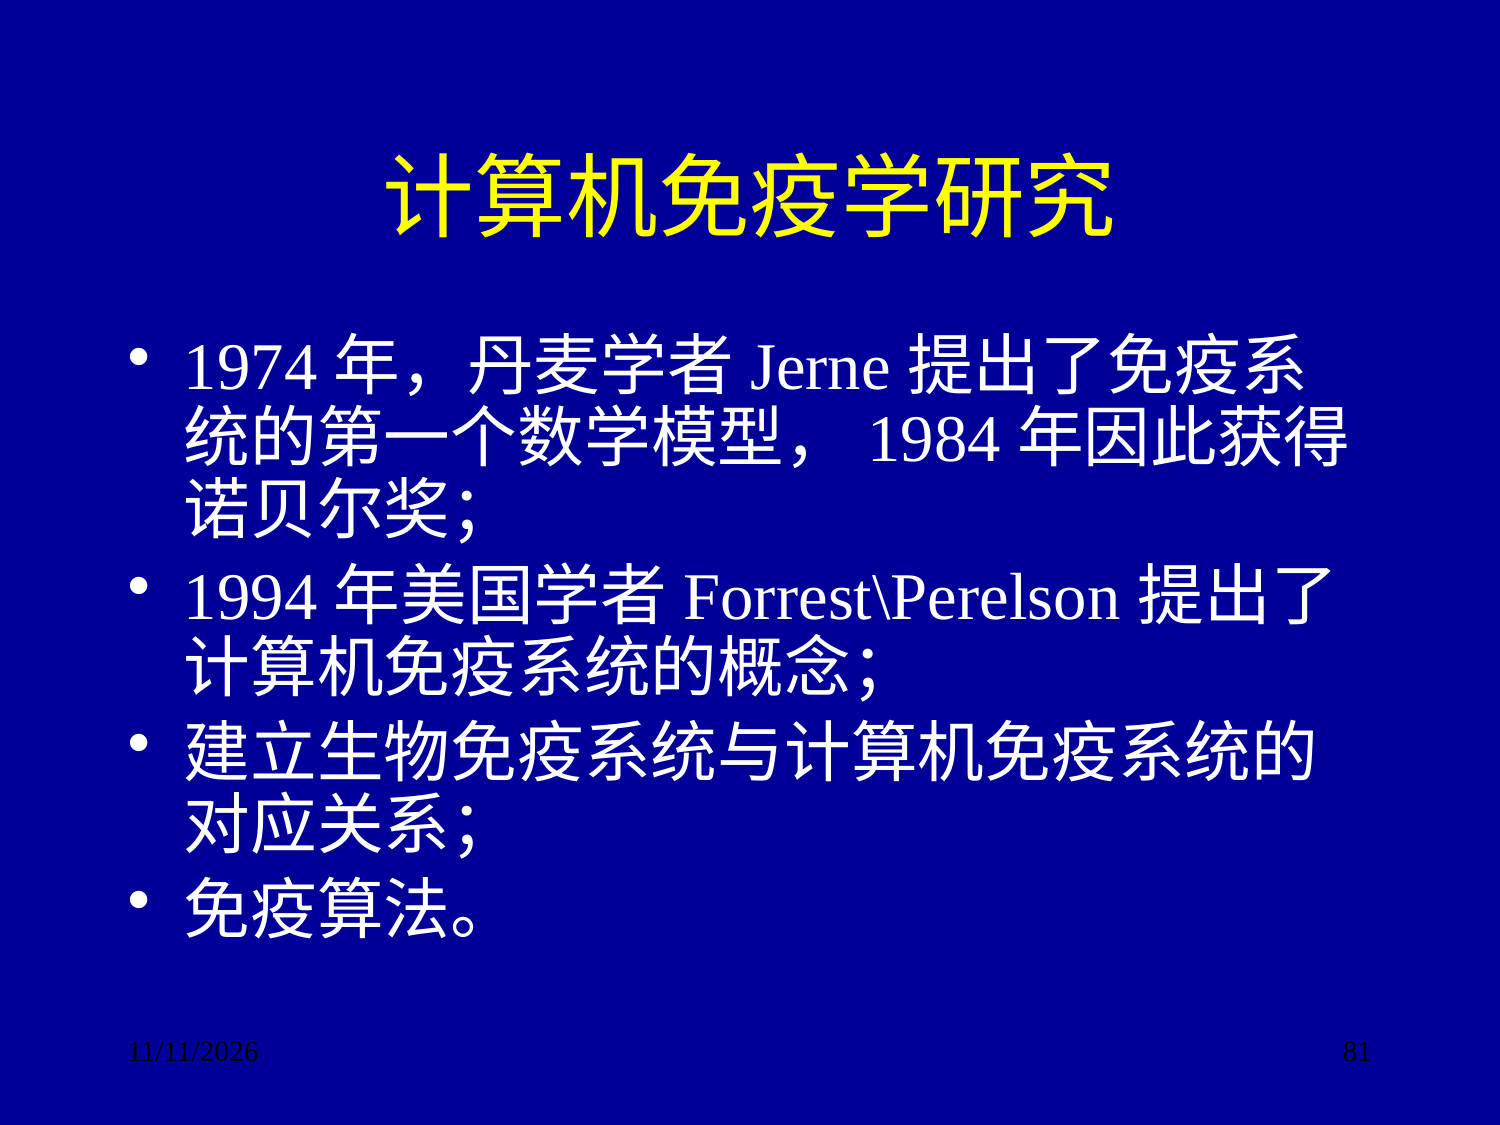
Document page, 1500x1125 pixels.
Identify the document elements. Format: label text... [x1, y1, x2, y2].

list 1974年，丹麦学者Jerne提出了免疫系统的第一个数学模型，1984年因此获得诺贝尔奖； 1994年美国学者Forrest\Perelson提出了计算机免疫系统的概念； 建立生物免疫系统与计算机免疫系统的对应关系； 免疫算法。 [112, 324, 1388, 1000]
title 计算机免疫学研究 [112, 99, 1388, 288]
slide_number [112, 1025, 425, 1100]
slide_number 81 [1074, 1025, 1388, 1100]
